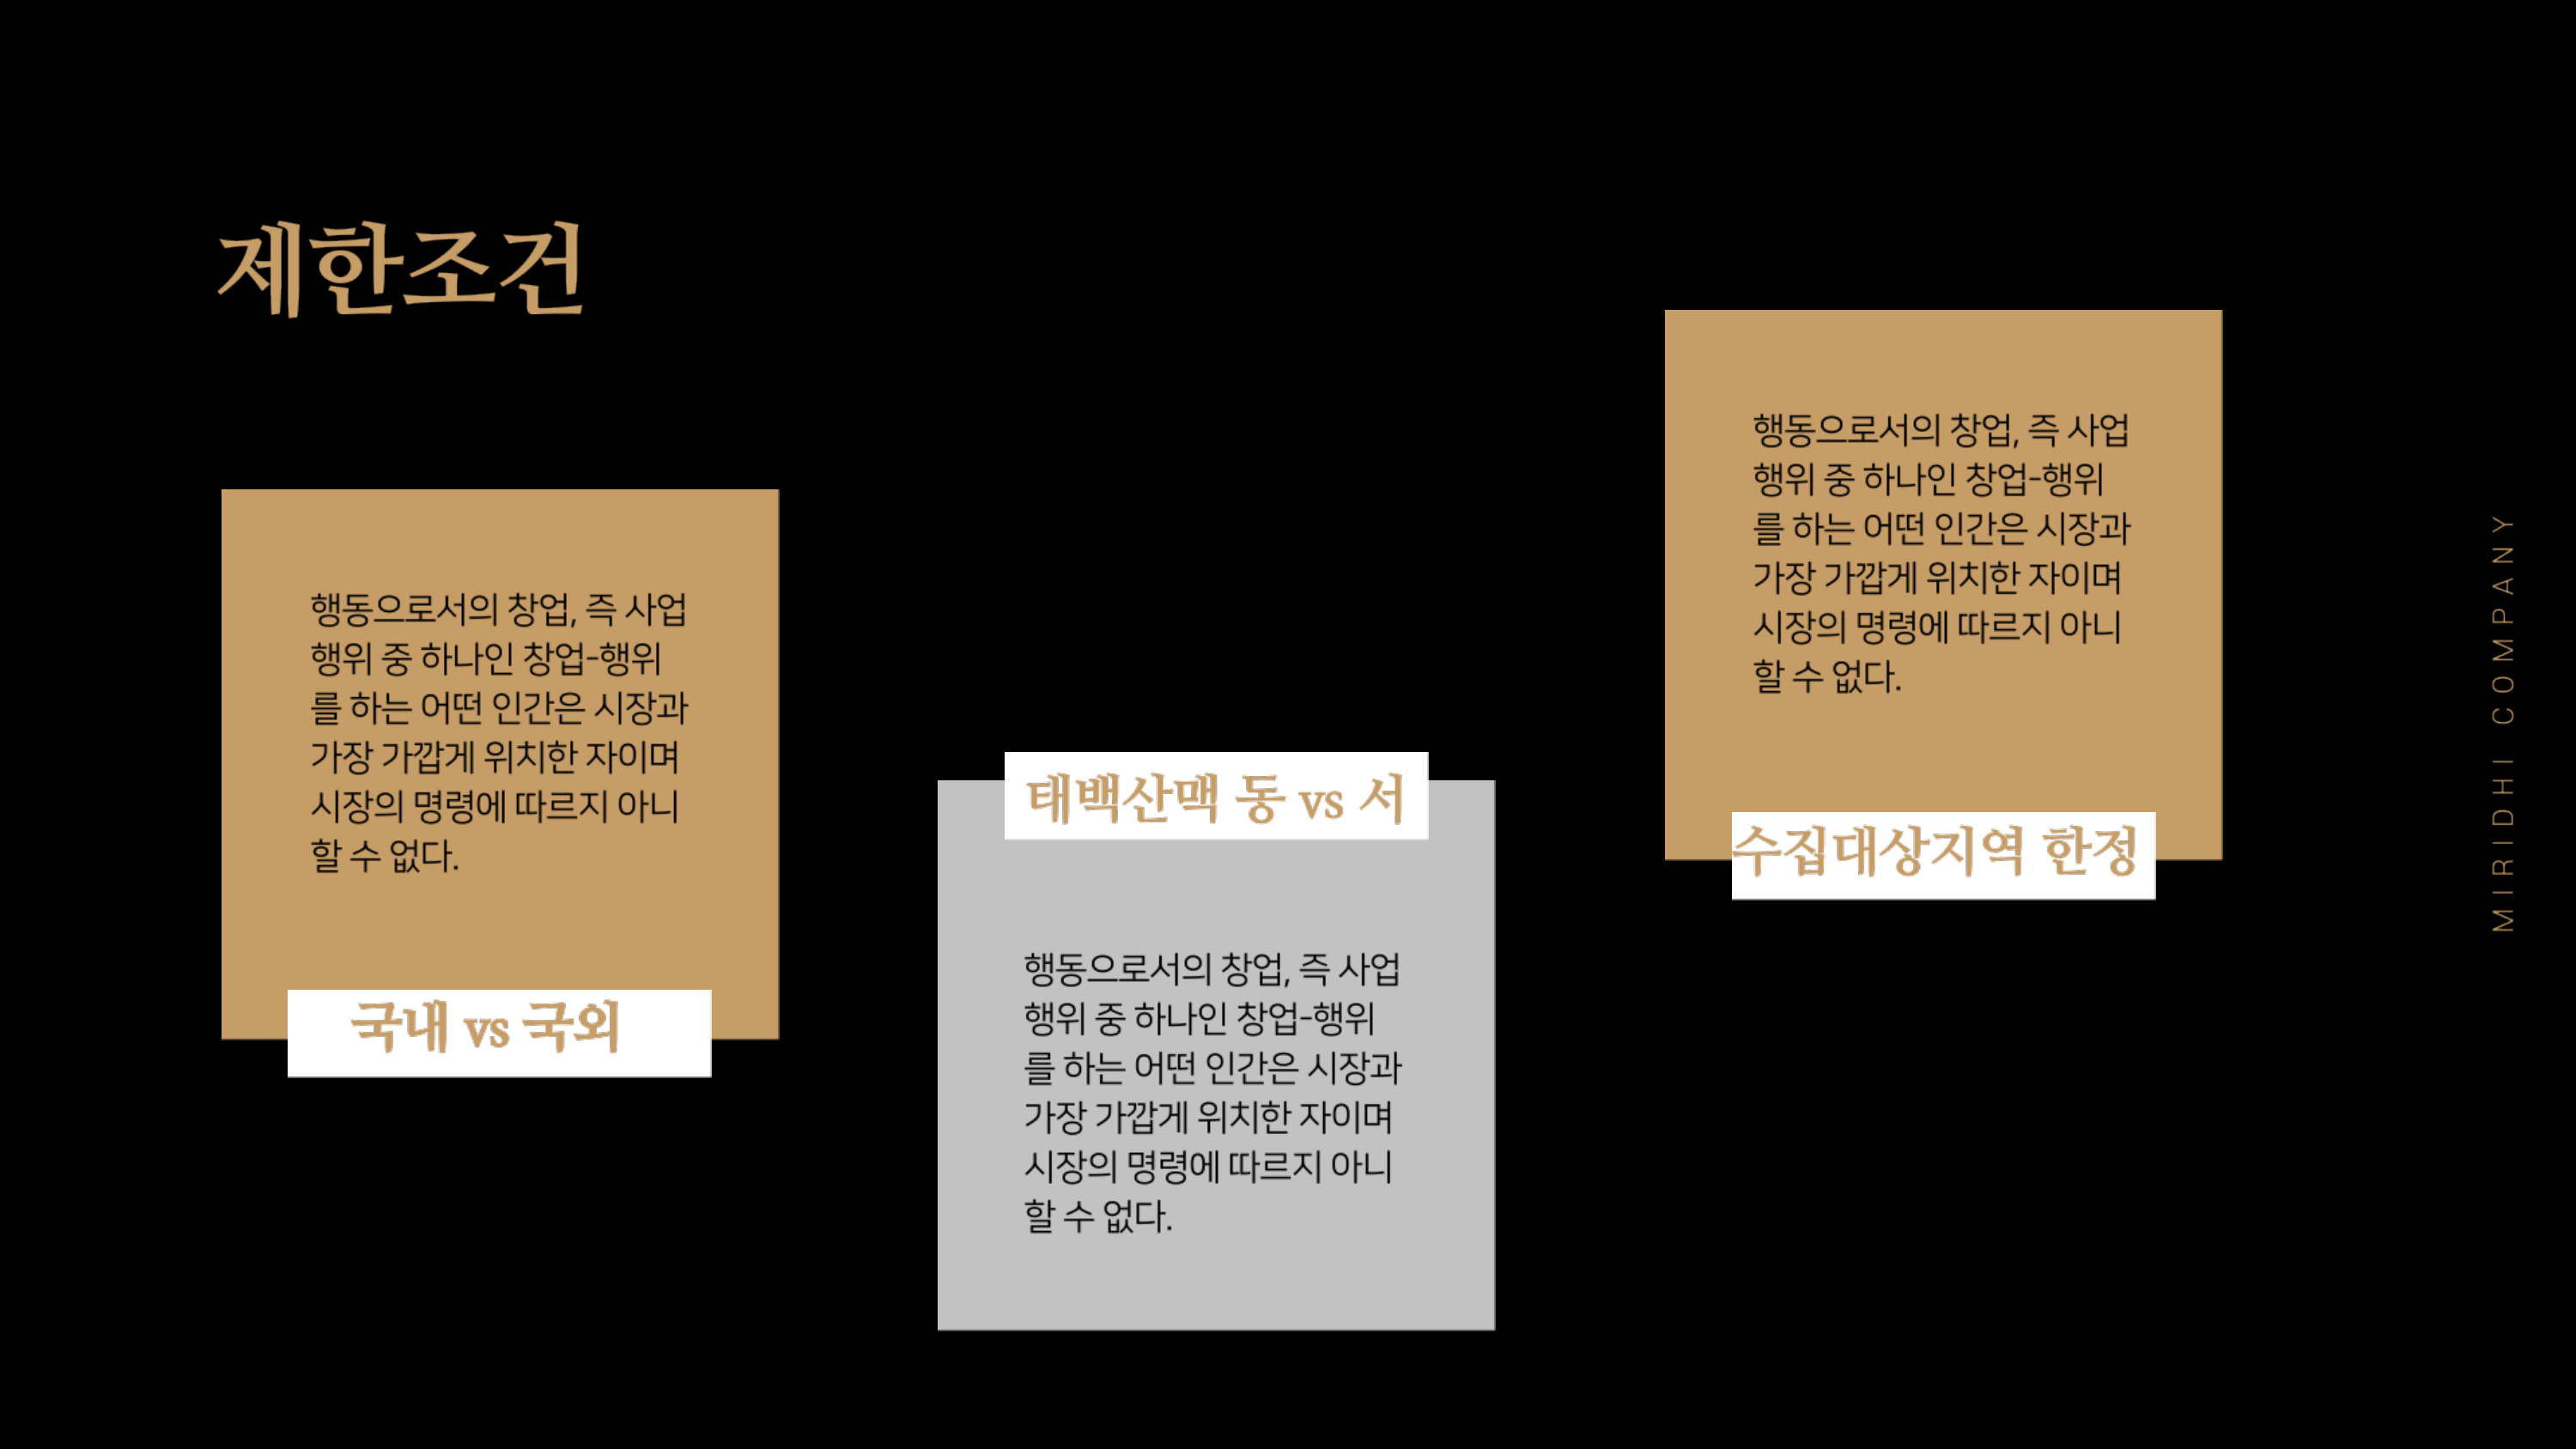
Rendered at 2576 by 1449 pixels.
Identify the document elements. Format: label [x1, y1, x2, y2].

picture [343, 981, 642, 1077]
text_box [645, 990, 712, 1078]
picture [1018, 940, 1419, 1250]
picture [1723, 805, 2161, 902]
picture [198, 185, 629, 366]
picture [1015, 753, 1427, 849]
text_box [1665, 309, 2223, 861]
picture [2235, 505, 2576, 1038]
text_box [287, 990, 338, 1078]
picture [1747, 400, 2148, 710]
text_box [938, 780, 1497, 1331]
picture [305, 579, 706, 889]
text_box [1005, 751, 1430, 840]
text_box [222, 488, 780, 1040]
